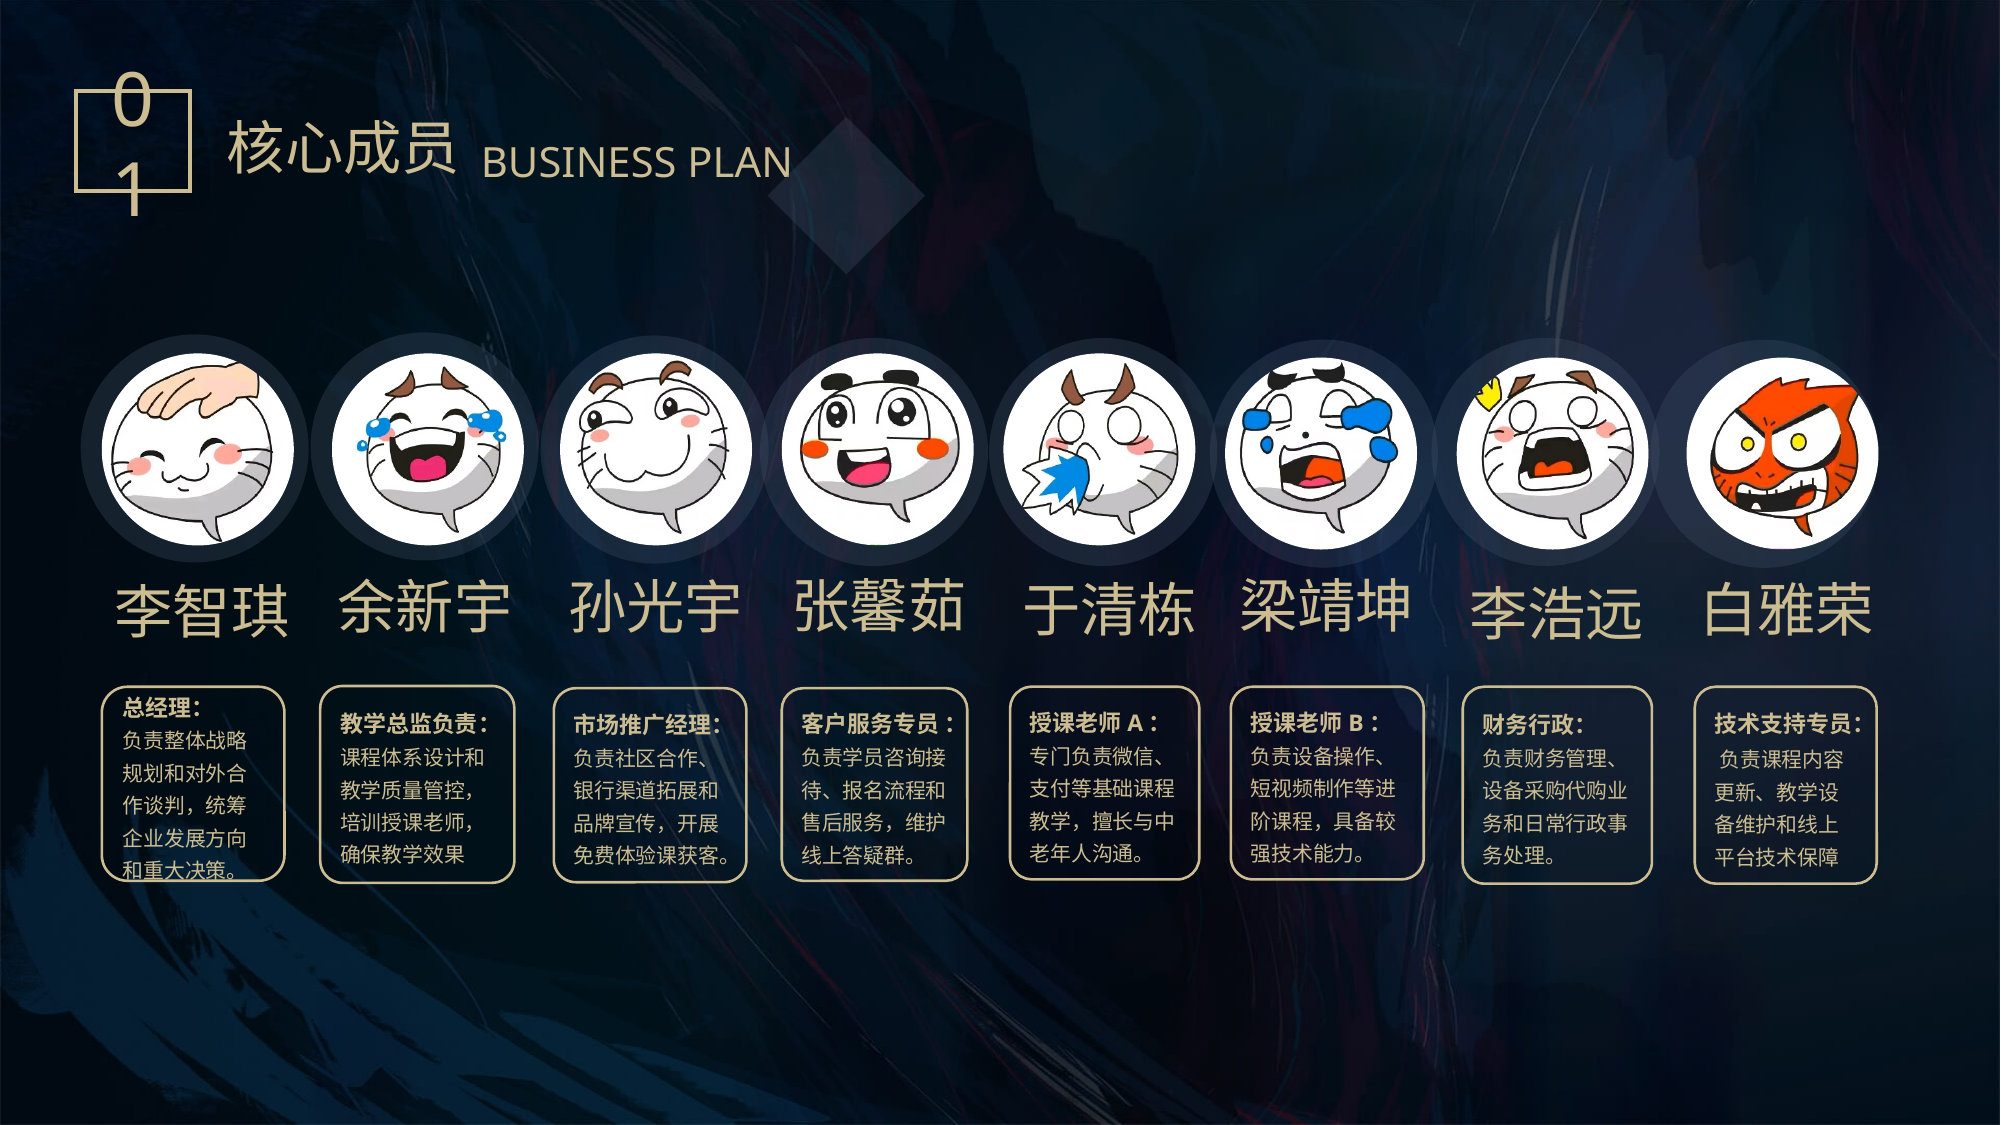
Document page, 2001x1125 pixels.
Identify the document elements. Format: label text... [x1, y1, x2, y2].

text_box 孙光宇 [568, 598, 855, 641]
text_box [310, 332, 539, 561]
text_box 李浩远 [1469, 605, 1756, 648]
text_box [331, 353, 524, 546]
text_box [1686, 357, 1879, 550]
text_box 张馨茹 [791, 597, 1078, 640]
text_box 市场推广经理： 负责社区合作、银行渠道拓展和品牌宣传，开展免费体验课获客。 [553, 688, 747, 883]
text_box 教学总监负责： 课程体系设计和教学质量管控，培训授课老师，确保教学效果 [320, 685, 515, 883]
text_box KK [1655, 339, 1875, 568]
text_box [989, 337, 1218, 567]
text_box 梁靖坤 [1239, 597, 1526, 639]
text_box 财务行政： 负责财务管理、设备采购代购业务和日常行政事务处理。 [1462, 686, 1652, 884]
text_box 于清栋 [1022, 601, 1309, 644]
text_box 授课老师A： 专门负责微信、支付等基础课程教学，擅长与中老年人沟通。 [1010, 686, 1200, 880]
text_box 白雅荣 [1699, 601, 1986, 644]
text_box 技术支持专员： 负责课程内容更新、教学设备维护和线上平台技术保障 [1694, 686, 1877, 884]
text_box [101, 353, 294, 546]
text_box 李智琪 [114, 603, 401, 646]
picture [0, 0, 2000, 1125]
text_box [80, 334, 309, 563]
text_box [560, 353, 753, 546]
text_box [781, 353, 974, 546]
text_box 客户服务专员 ：负责学员咨询接待、报名流程和售后服务，维护线上答疑群。 [781, 688, 968, 881]
text_box [540, 335, 769, 564]
text_box [1225, 357, 1418, 550]
text_box 余新宇 [337, 598, 568, 641]
text_box 总经理： 负责整体战略规划和对外合作谈判，统筹企业发展方向和重大决策。 [101, 686, 285, 881]
text_box [1213, 339, 1438, 568]
text_box [764, 337, 989, 567]
text_box K [1434, 337, 1660, 567]
text_box [1003, 353, 1196, 546]
text_box [767, 116, 925, 275]
text_box [1456, 357, 1649, 550]
text_box 授课老师B： 负责设备操作、短视频制作等进阶课程，具备较强技术能力。 [1230, 686, 1424, 880]
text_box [75, 90, 815, 195]
